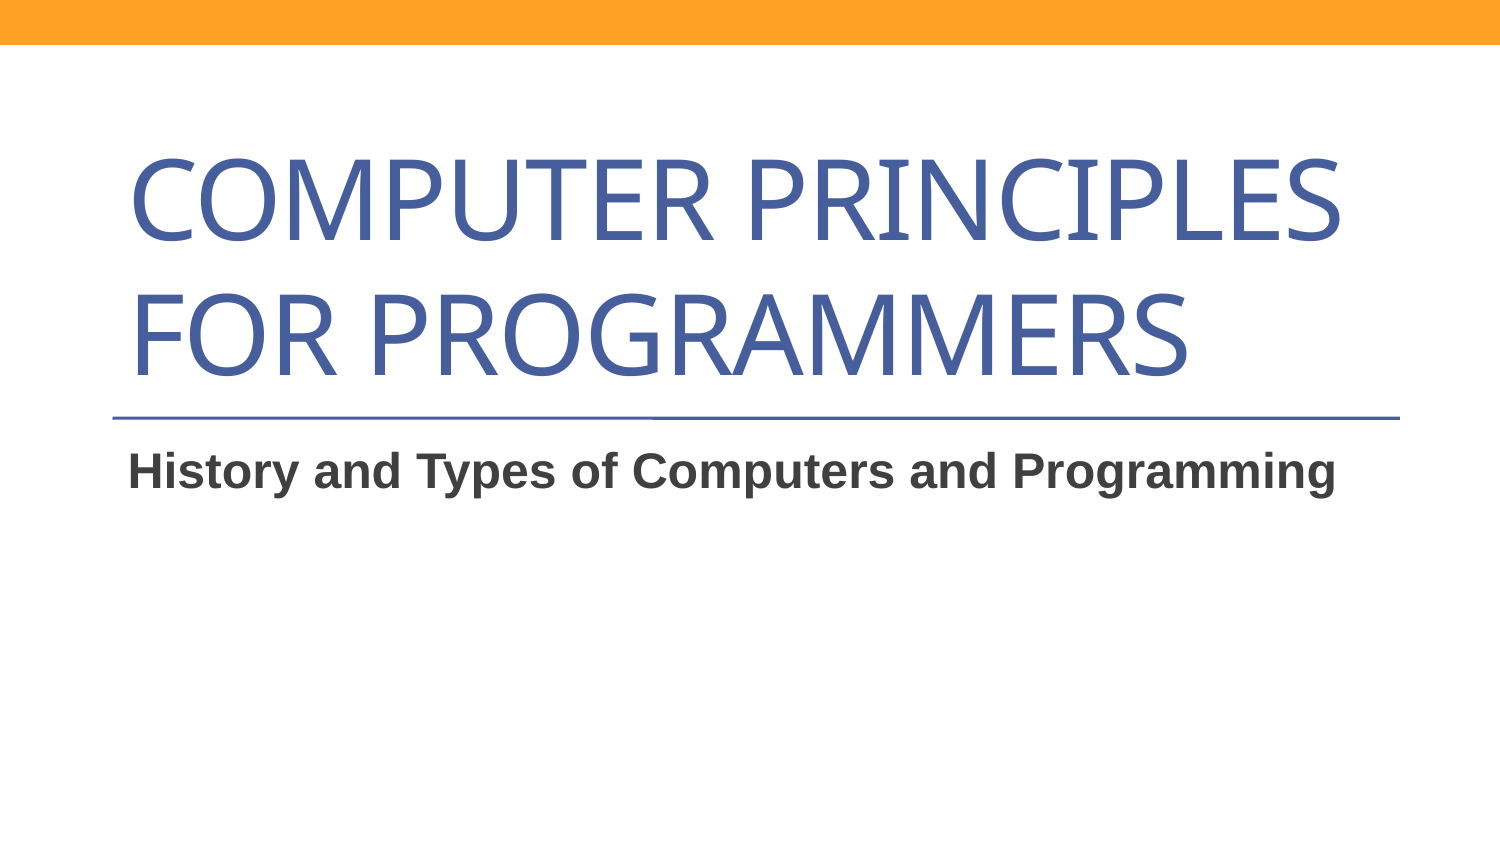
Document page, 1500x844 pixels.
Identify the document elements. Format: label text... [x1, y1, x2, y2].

subtitle History and Types of Computers and Programming [112, 431, 1400, 647]
title Computer Principles for Programmers [112, 168, 1400, 406]
